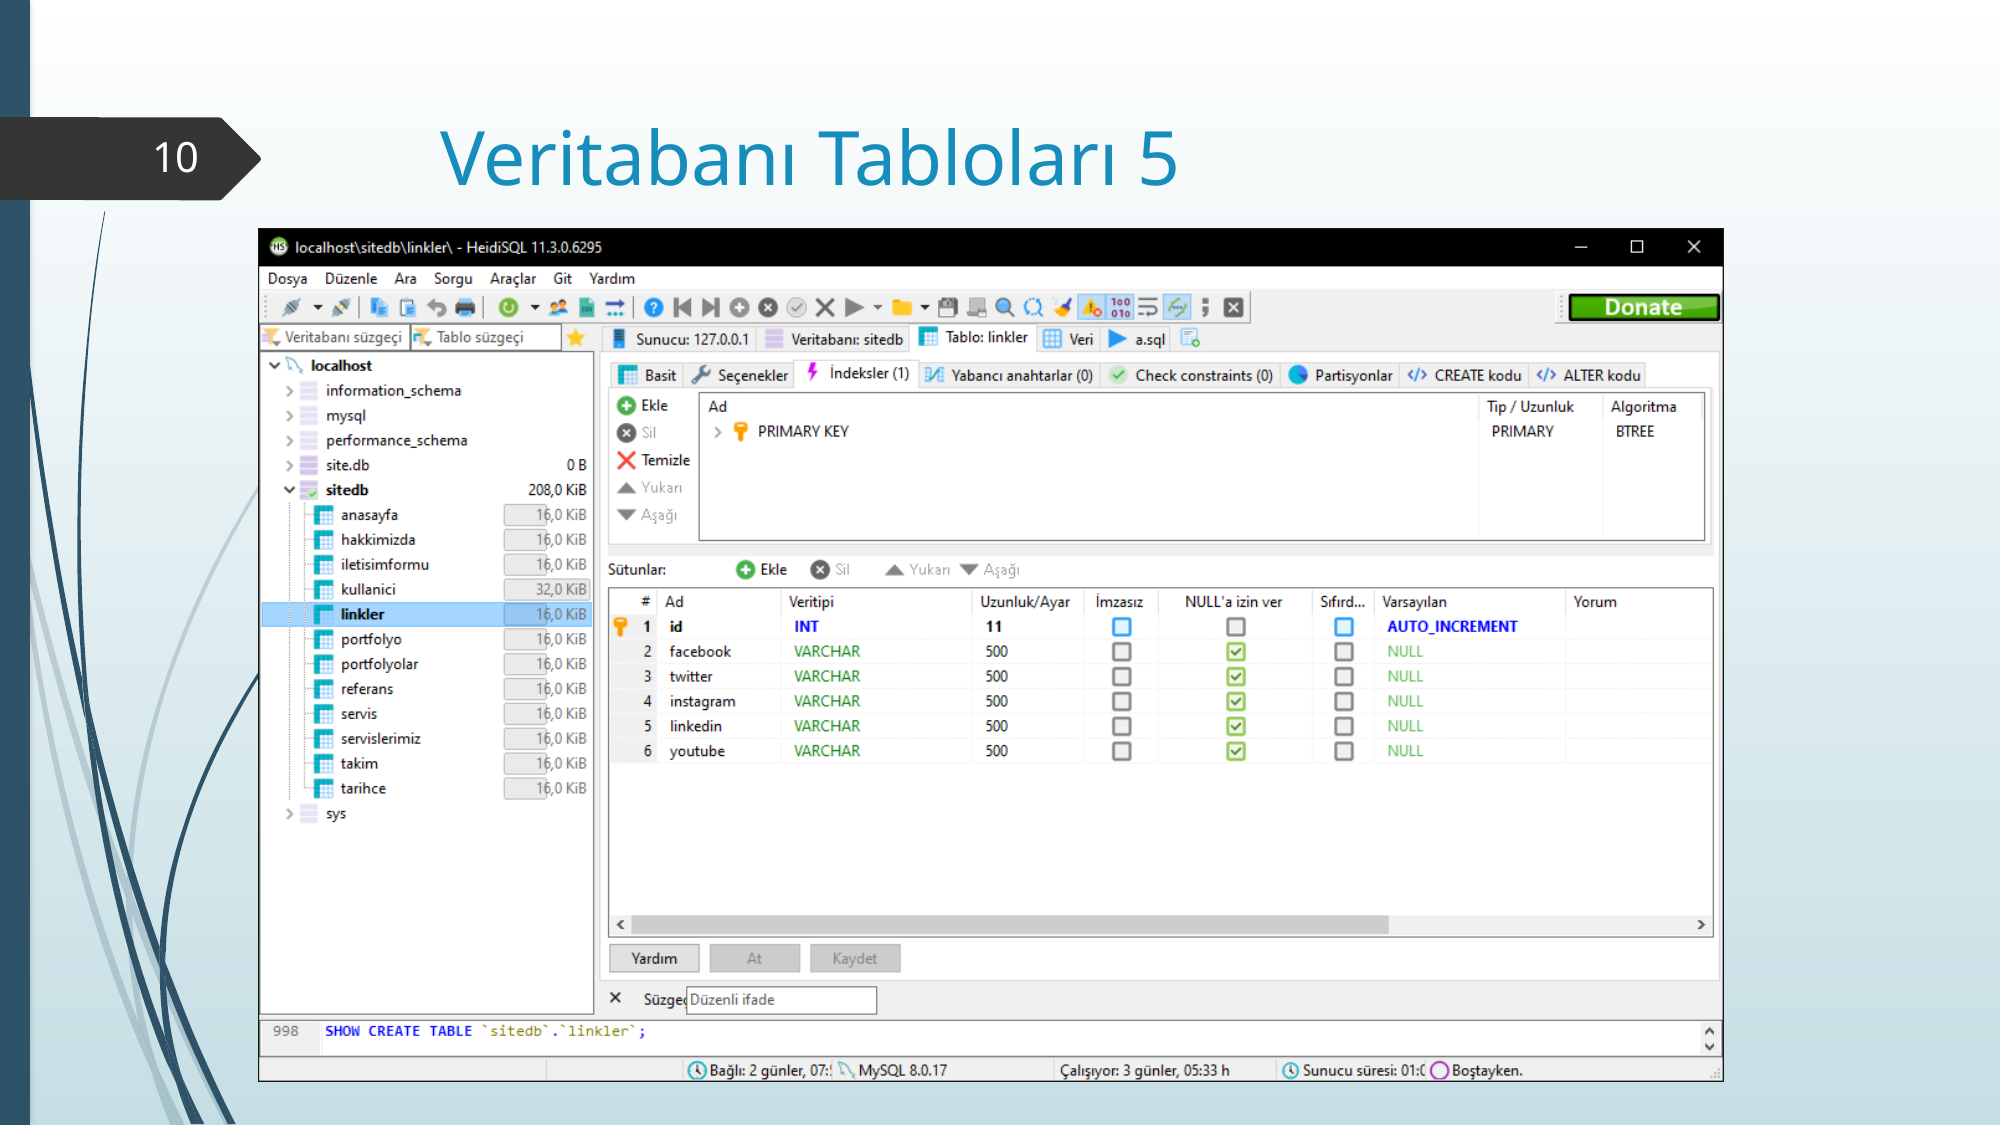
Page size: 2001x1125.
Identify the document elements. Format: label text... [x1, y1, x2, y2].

title Veritabanı Tabloları 5 [425, 102, 1888, 313]
slide_number 10 [87, 129, 216, 190]
picture [258, 228, 1724, 1082]
